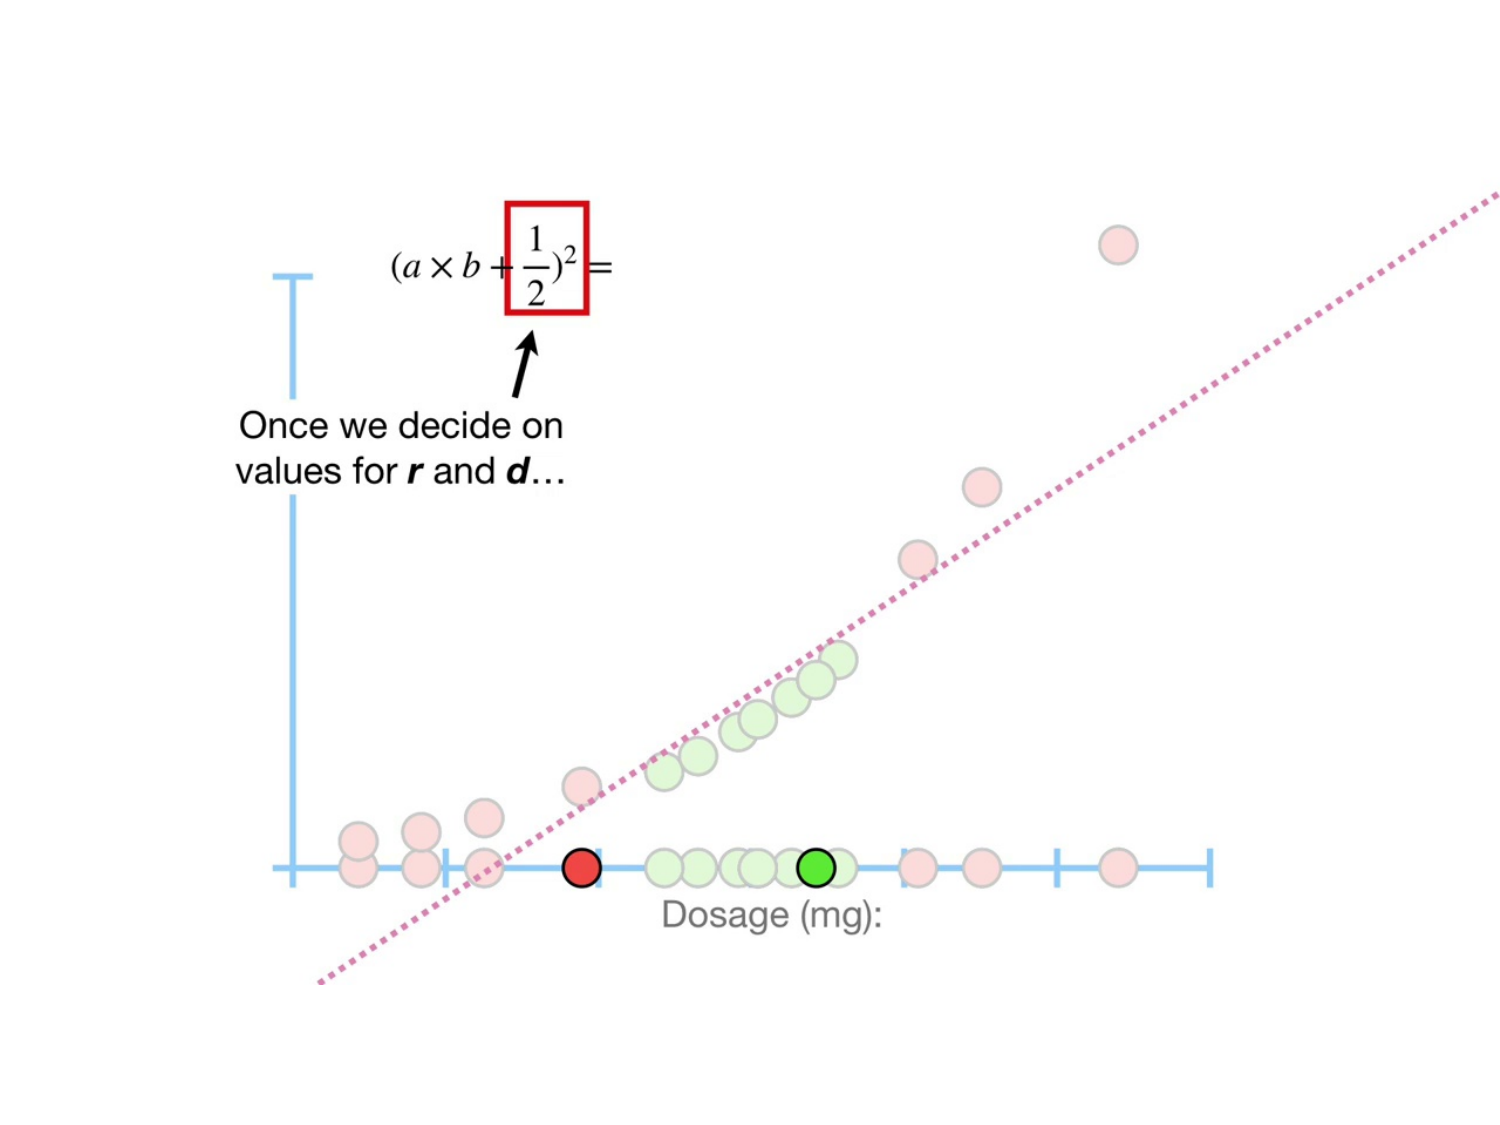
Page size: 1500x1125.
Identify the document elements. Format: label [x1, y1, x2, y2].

picture [0, 140, 1500, 985]
